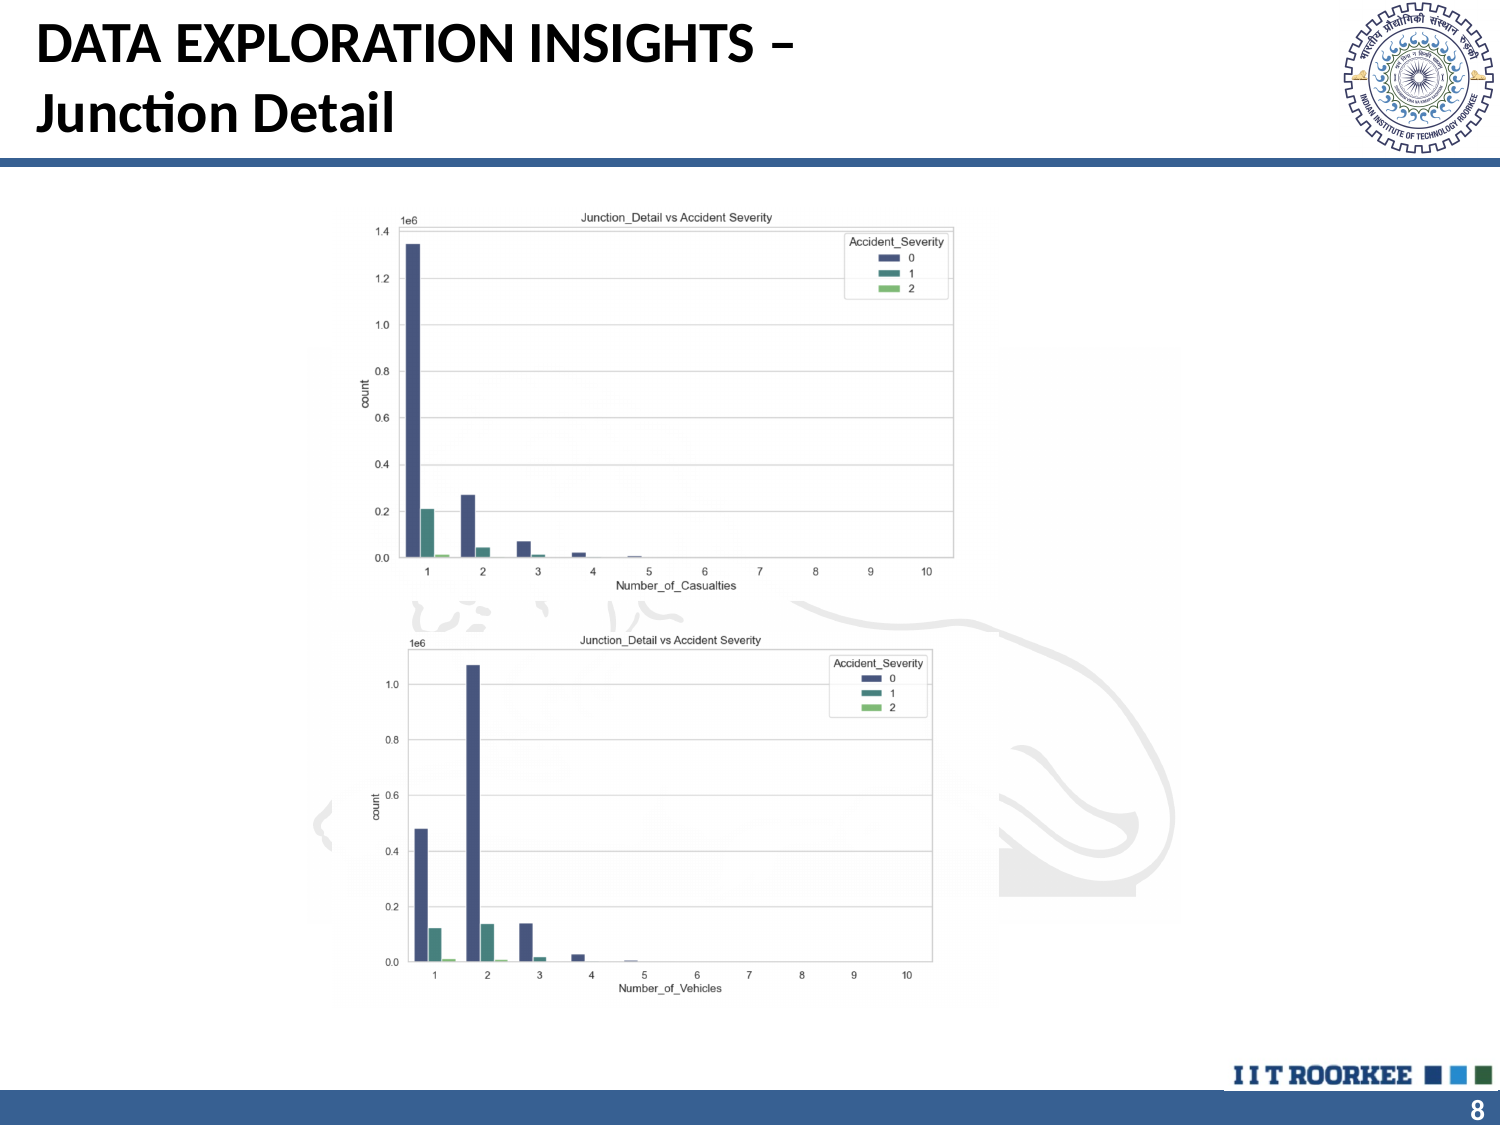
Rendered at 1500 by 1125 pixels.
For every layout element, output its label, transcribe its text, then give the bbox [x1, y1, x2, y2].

title DATA EXPLORATION INSIGHTS – Junction Detail [21, 2, 964, 145]
picture [1339, 0, 1500, 158]
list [332, 206, 999, 601]
picture [1224, 1057, 1498, 1091]
picture [307, 347, 1181, 1008]
